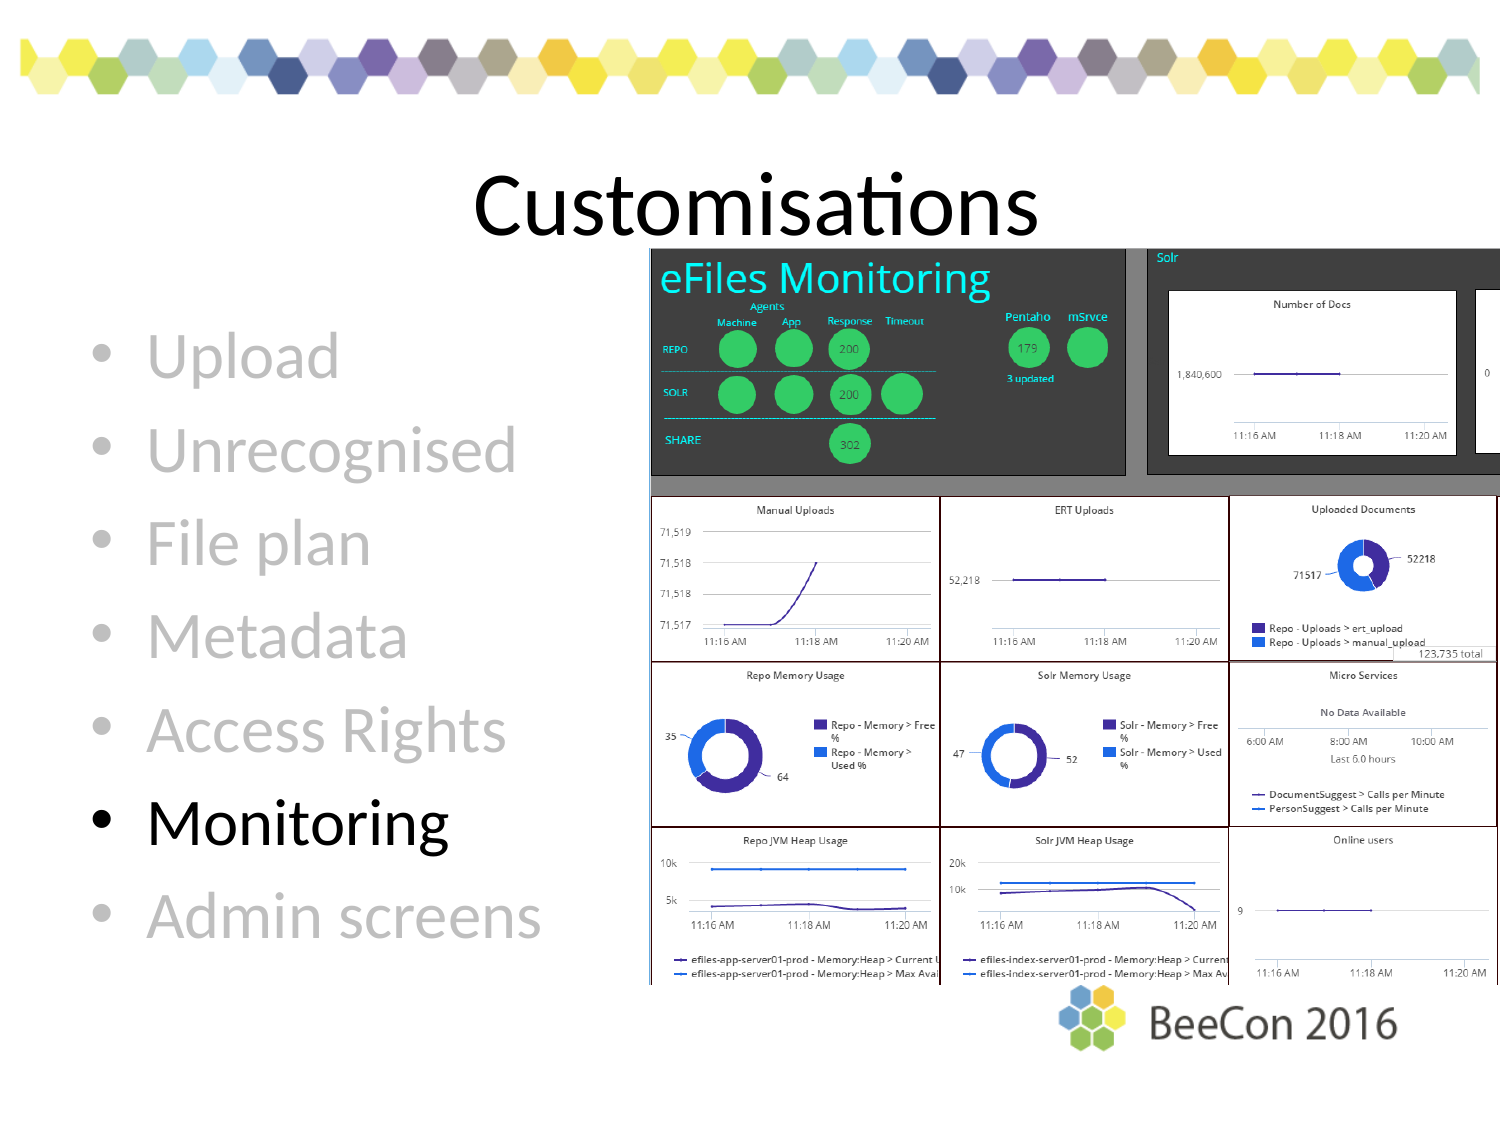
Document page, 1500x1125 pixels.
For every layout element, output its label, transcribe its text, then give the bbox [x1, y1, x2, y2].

picture [0, 0, 1500, 1125]
list Upload Unrecognised File plan Metadata Access Rights Monitoring Admin screens [75, 304, 644, 985]
title Customisations [82, 117, 1432, 282]
